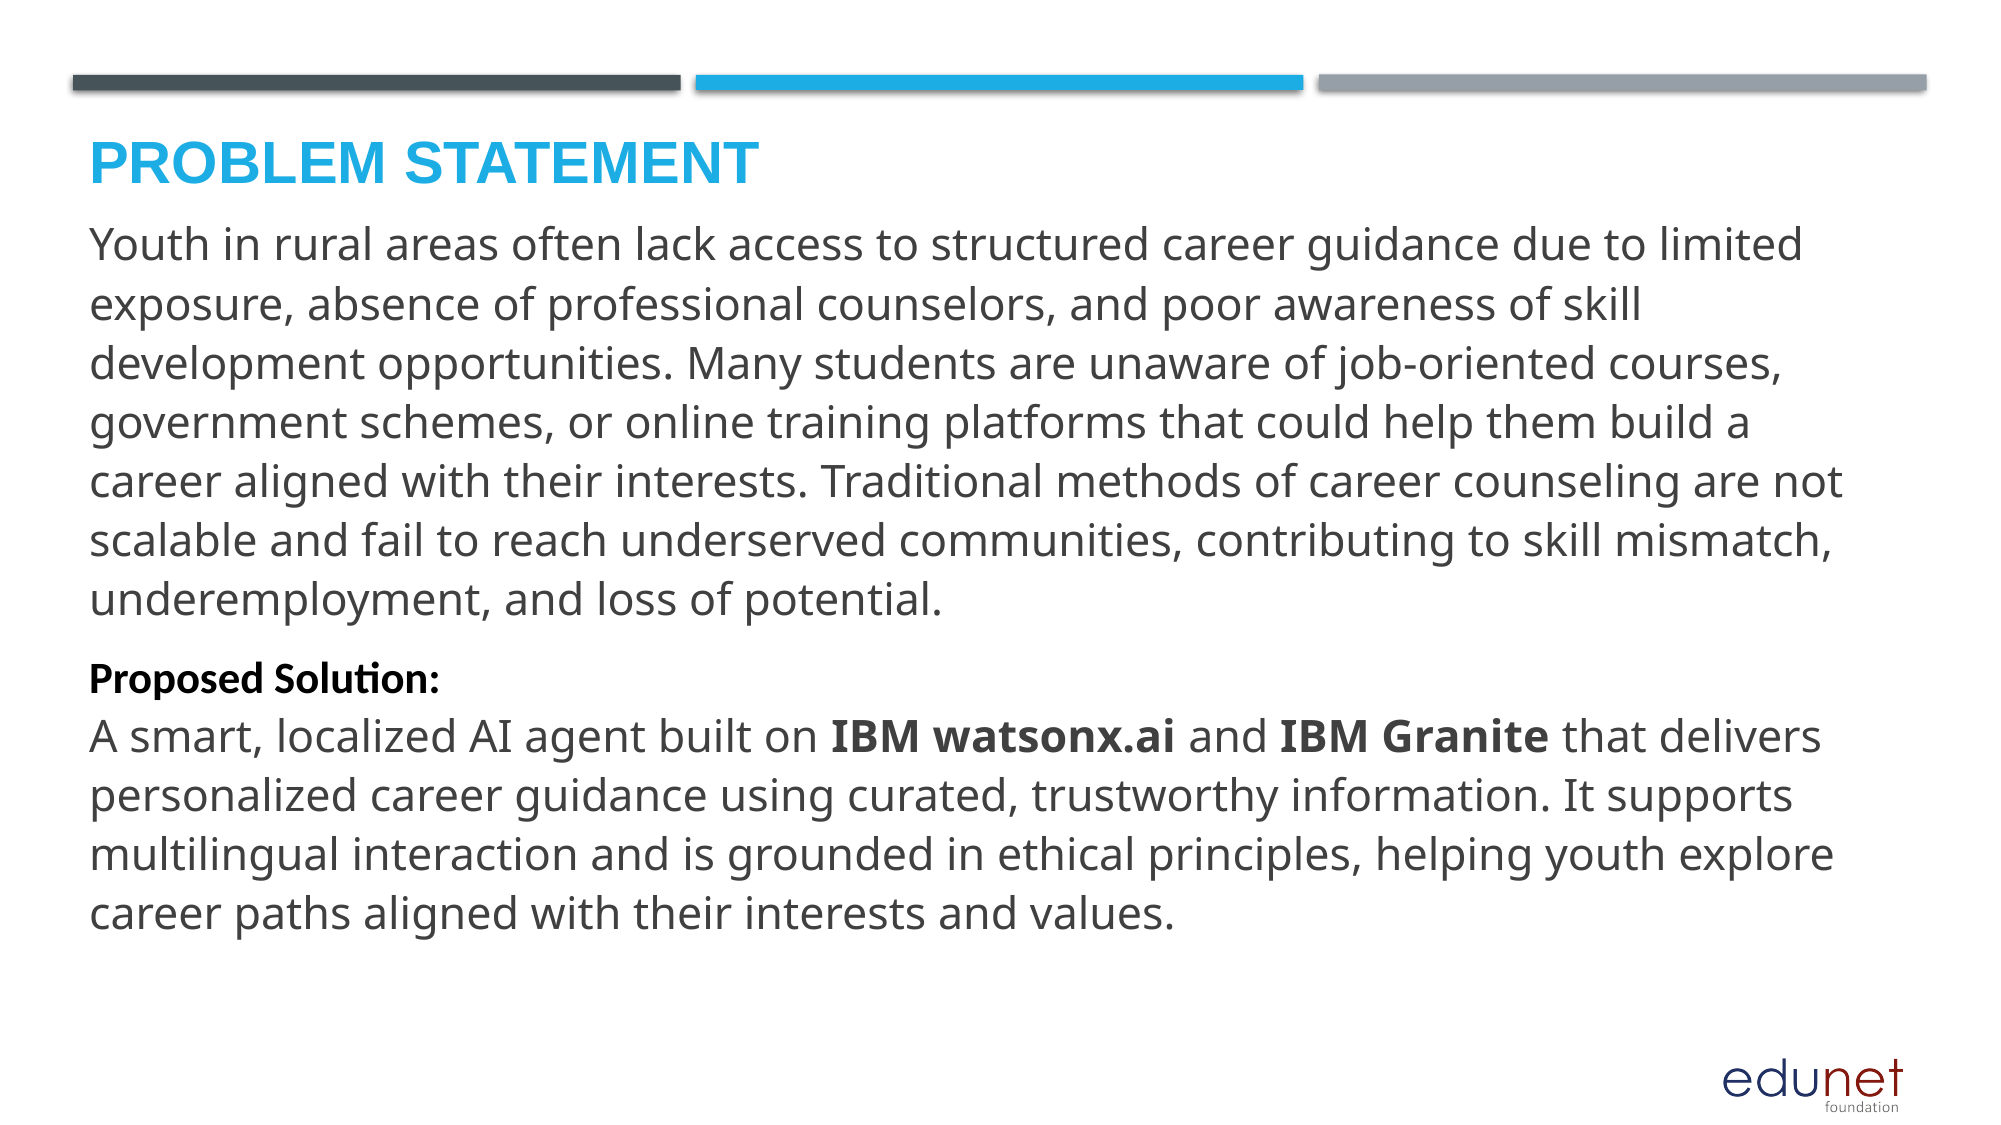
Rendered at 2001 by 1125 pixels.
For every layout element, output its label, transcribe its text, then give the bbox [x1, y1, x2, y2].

title Problem Statement [74, 116, 1884, 203]
picture [1719, 1056, 1905, 1116]
list Youth in rural areas often lack access to structured career guidance due to limited exposure, absence of professional counselors, and poor awareness of skill development opportunities. Many students are unaware of job-oriented courses, government schemes, or online training platforms that could help them build a career aligned with their interests. Traditional methods of career counseling are not scalable and fail to reach underserved communities, contributing to skill mismatch, underemployment, and loss of potential. Proposed Solution: A smart, localized AI agent built on IBM watsonx.ai and IBM Granite that delivers personalized career guidance using curated, trustworthy information. It supports multilingual interaction and is grounded in ethical principles, helping youth explore career paths aligned with their interests and values. [74, 203, 1884, 970]
